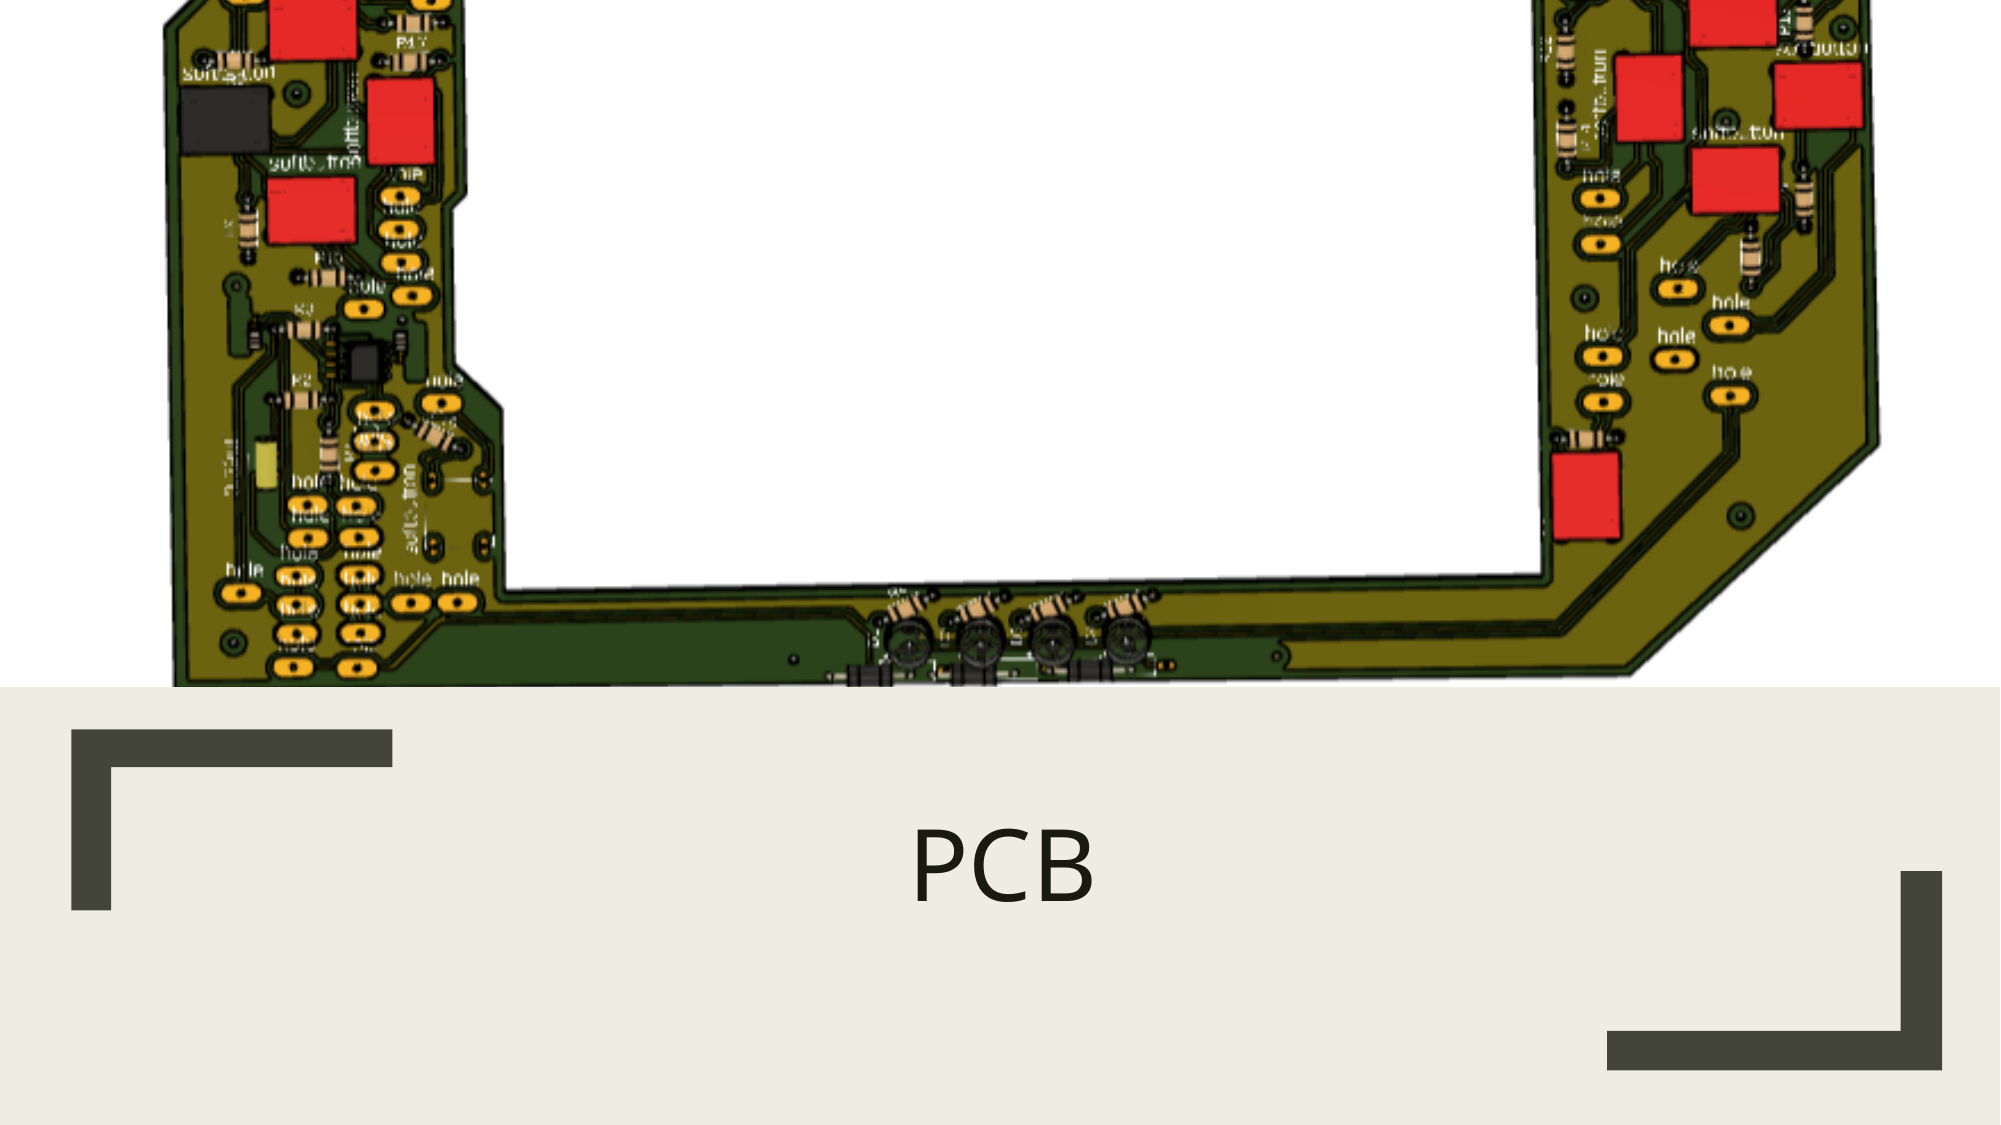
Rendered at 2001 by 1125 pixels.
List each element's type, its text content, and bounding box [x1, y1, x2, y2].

text_box [0, 687, 2000, 1125]
text_box [71, 729, 123, 911]
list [0, 0, 2000, 687]
text_box [1607, 871, 1943, 1071]
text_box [123, 687, 1875, 1000]
title PCB [1875, 777, 1883, 931]
